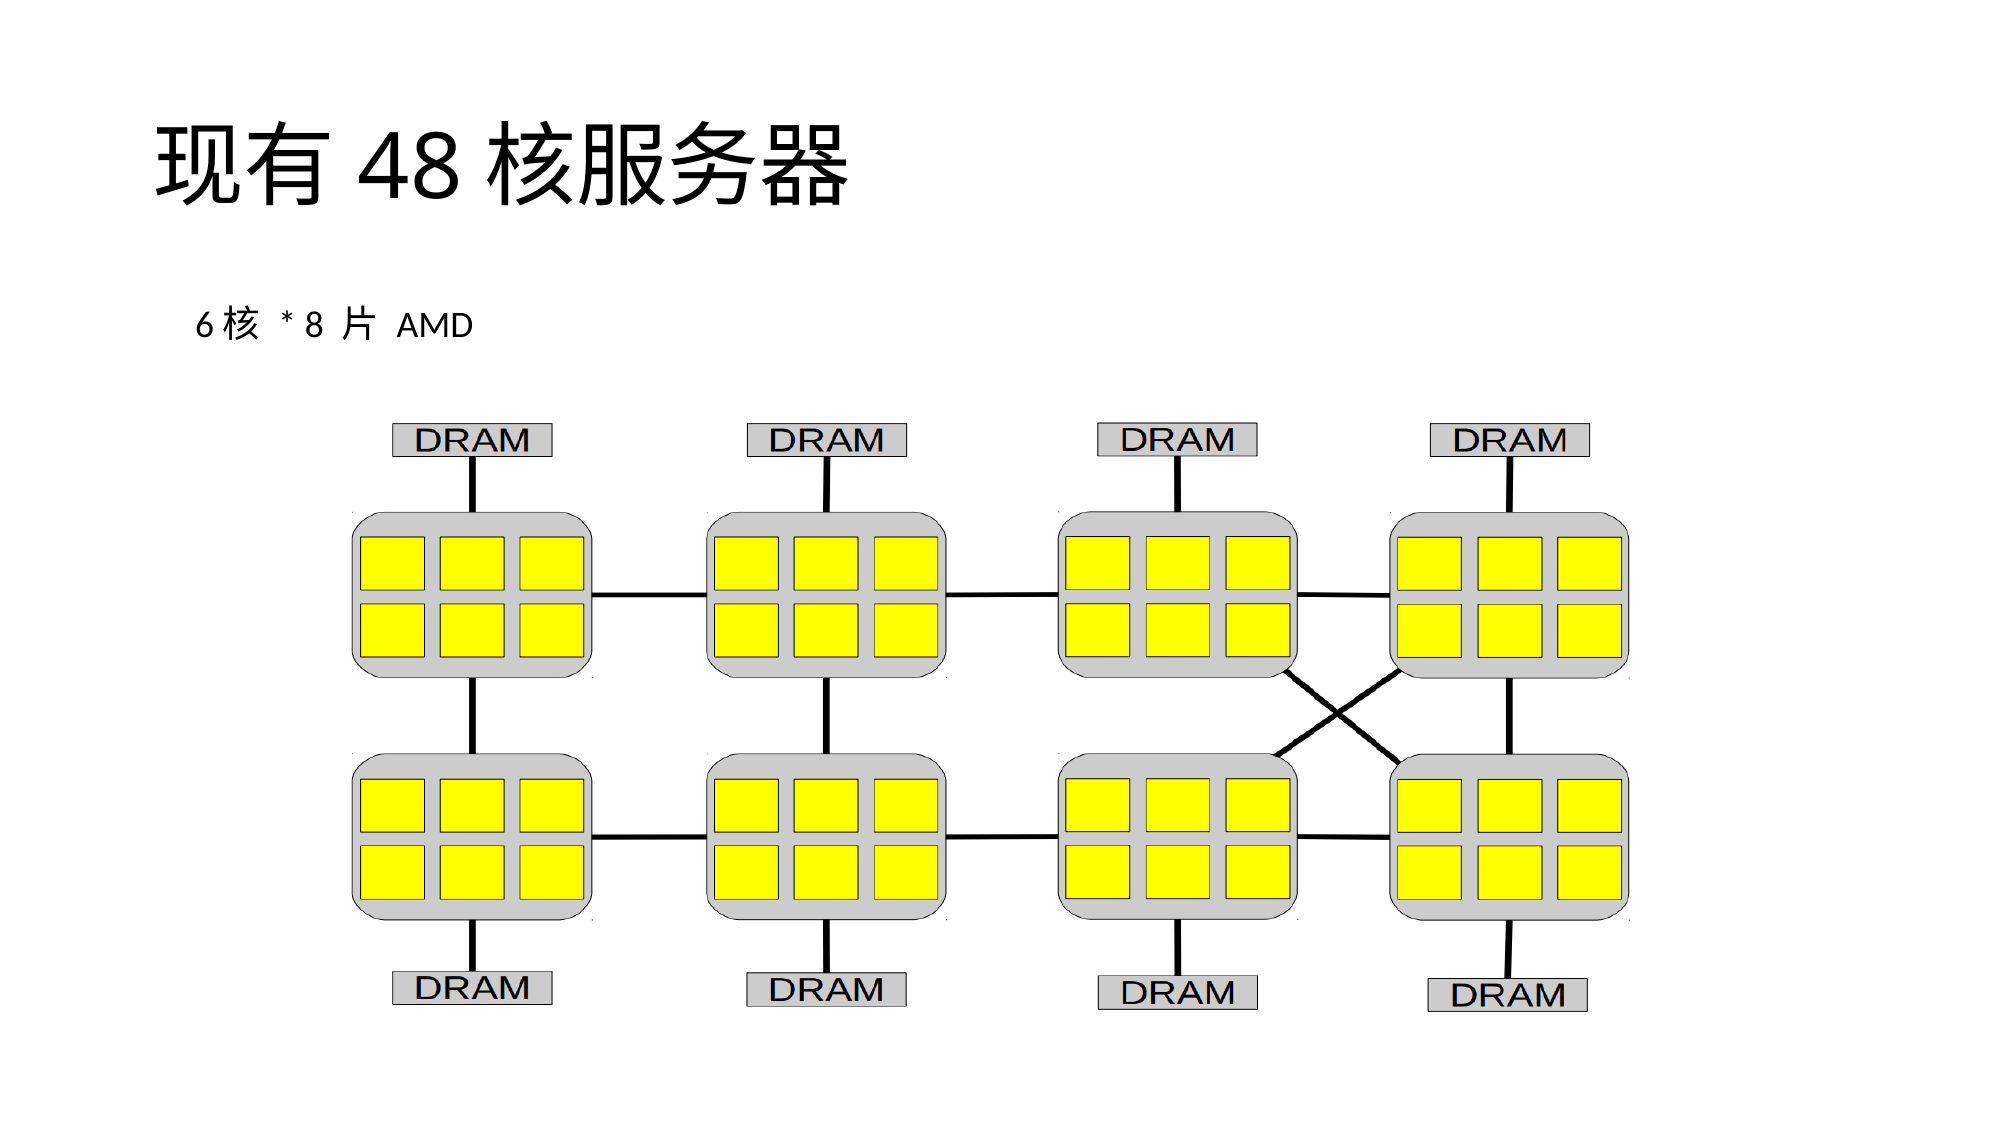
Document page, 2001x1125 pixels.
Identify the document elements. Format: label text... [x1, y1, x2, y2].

text_box 现有48核服务器 [137, 59, 1863, 278]
picture [330, 420, 1670, 1014]
text_box 6核 * 8 片 AMD [180, 292, 762, 353]
